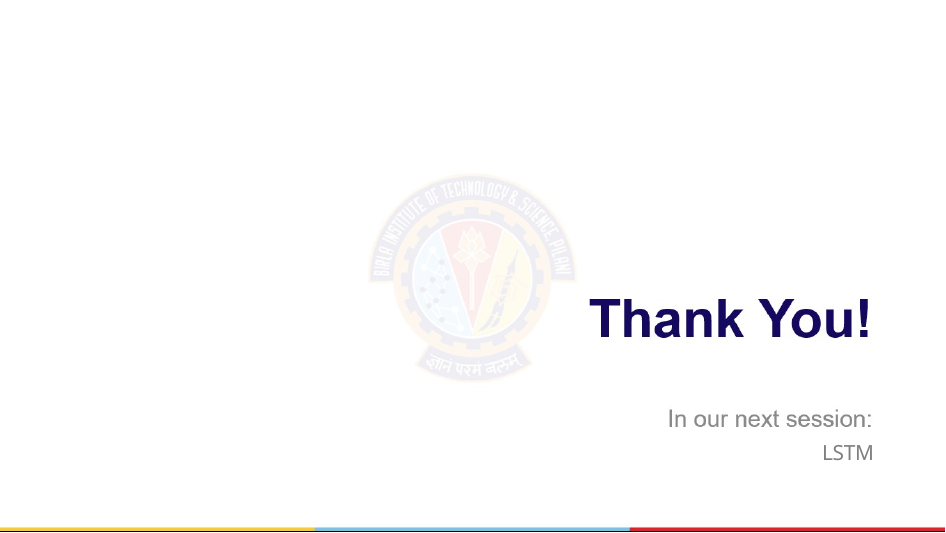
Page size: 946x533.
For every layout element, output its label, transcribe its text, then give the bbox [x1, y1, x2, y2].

text_box [0, 0, 945, 532]
text_box LSTM [629, 437, 874, 465]
